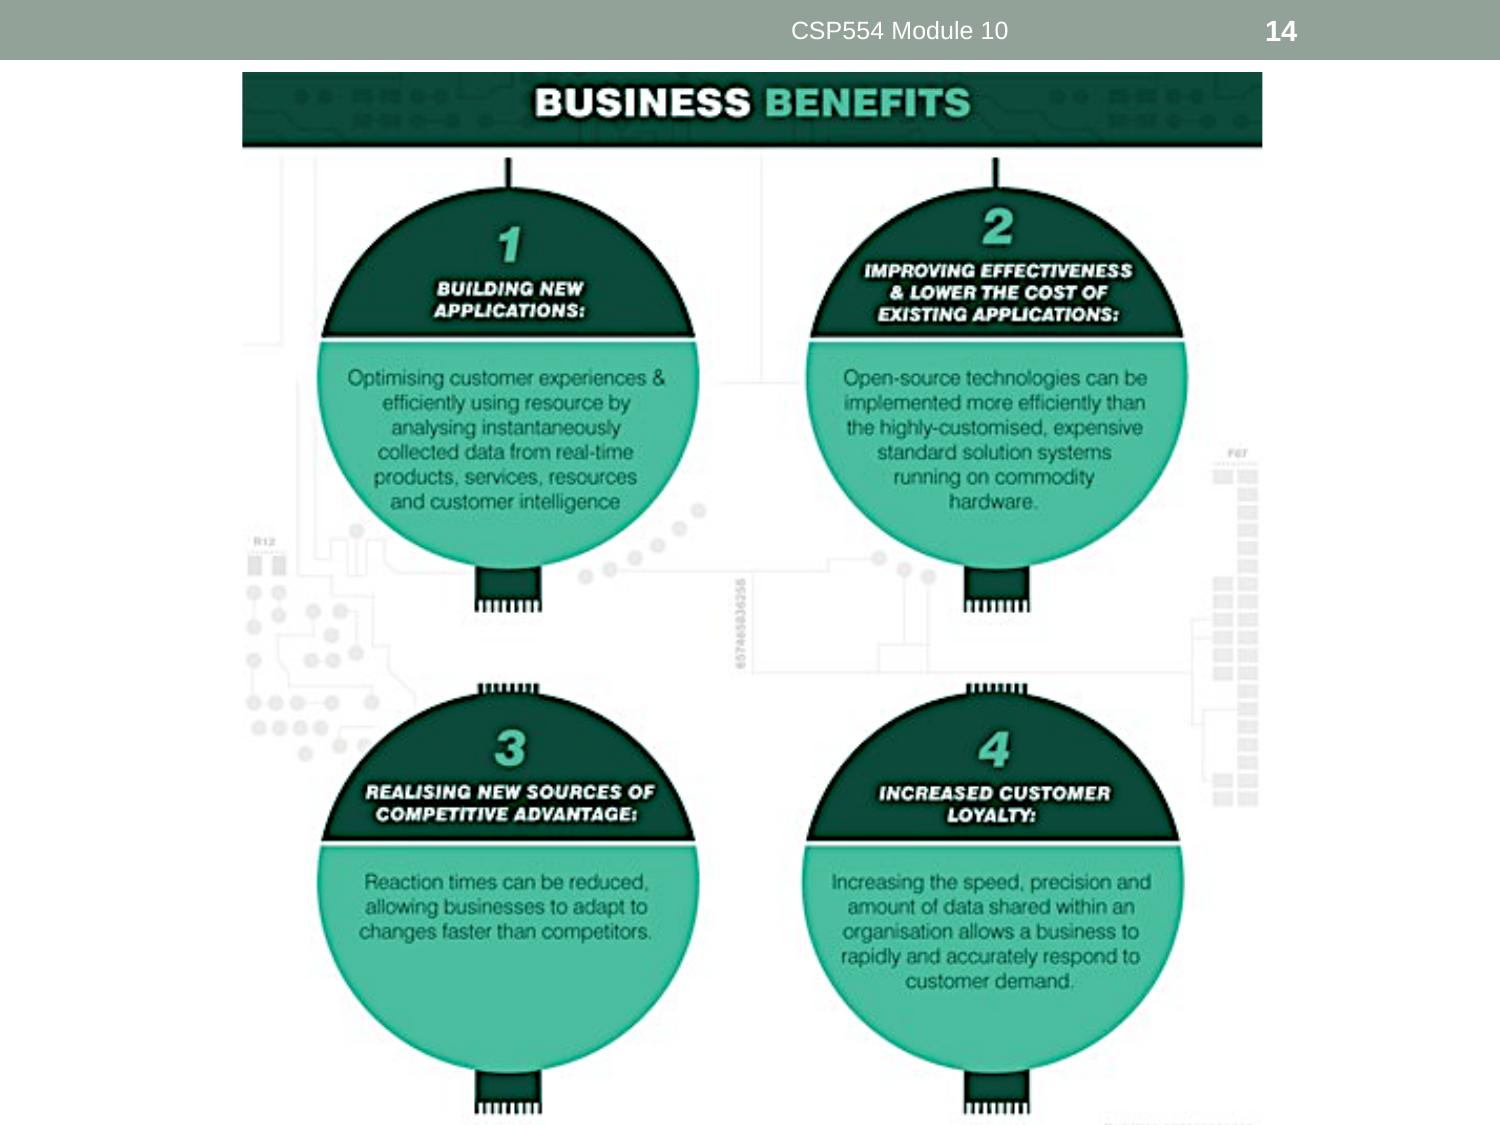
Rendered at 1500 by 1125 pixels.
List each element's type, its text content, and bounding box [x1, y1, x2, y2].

slide_number 14 [1250, 3, 1425, 57]
footer CSP554 Module 10 [562, 3, 1238, 57]
picture [242, 72, 1263, 1125]
